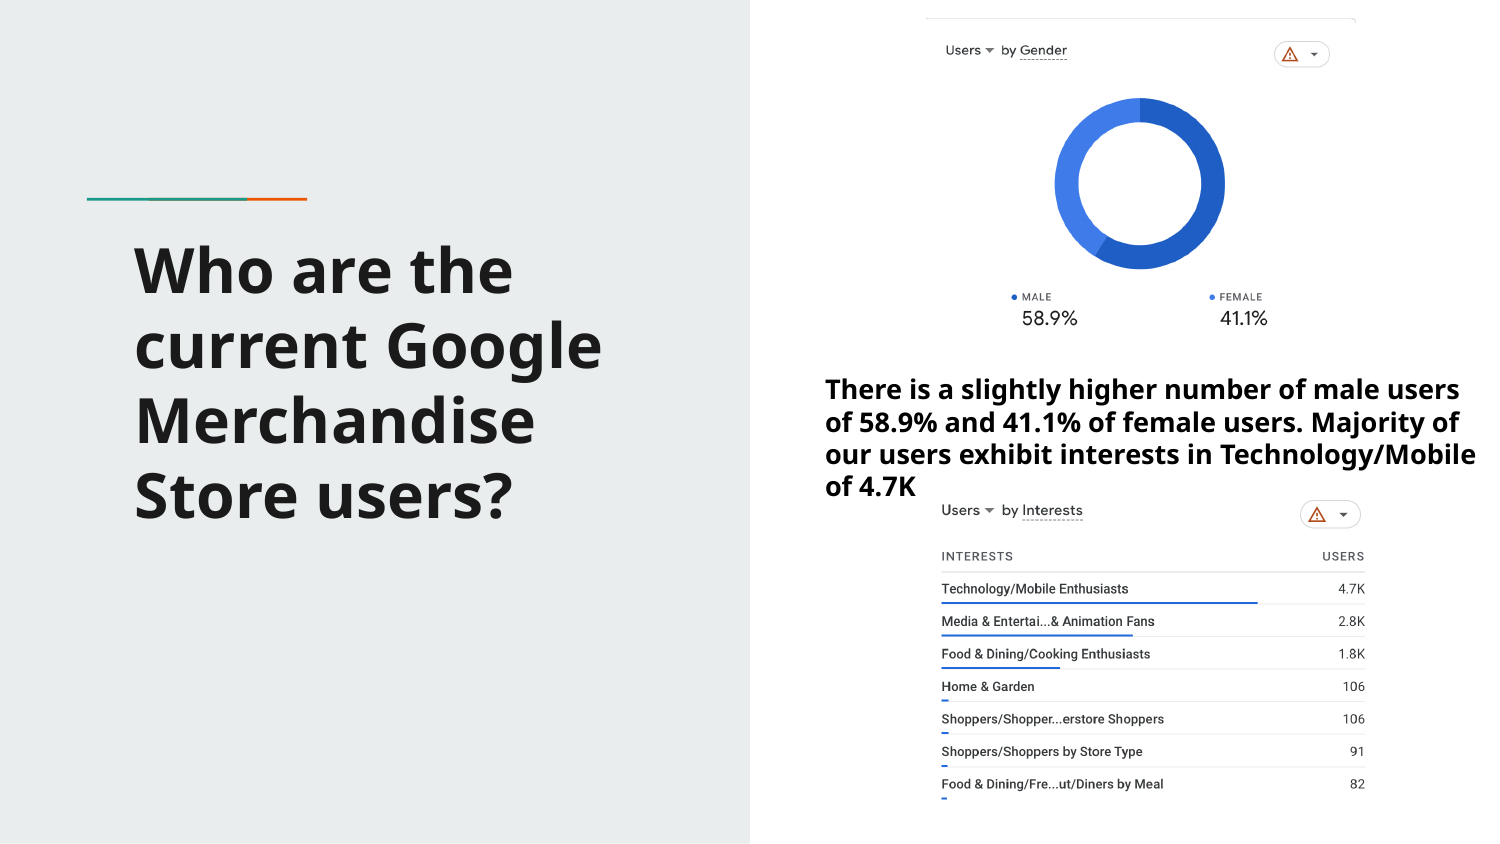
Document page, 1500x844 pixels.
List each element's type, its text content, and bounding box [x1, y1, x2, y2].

picture [926, 18, 1357, 349]
text_box There is a slightly higher number of male users of 58.9% and 41.1% of female users. Majority of our users exhibit interests in Technology/Mobile of 4.7K [810, 357, 1496, 518]
title Who are the current Google Merchandise Store users? [119, 216, 662, 494]
picture [920, 476, 1386, 821]
